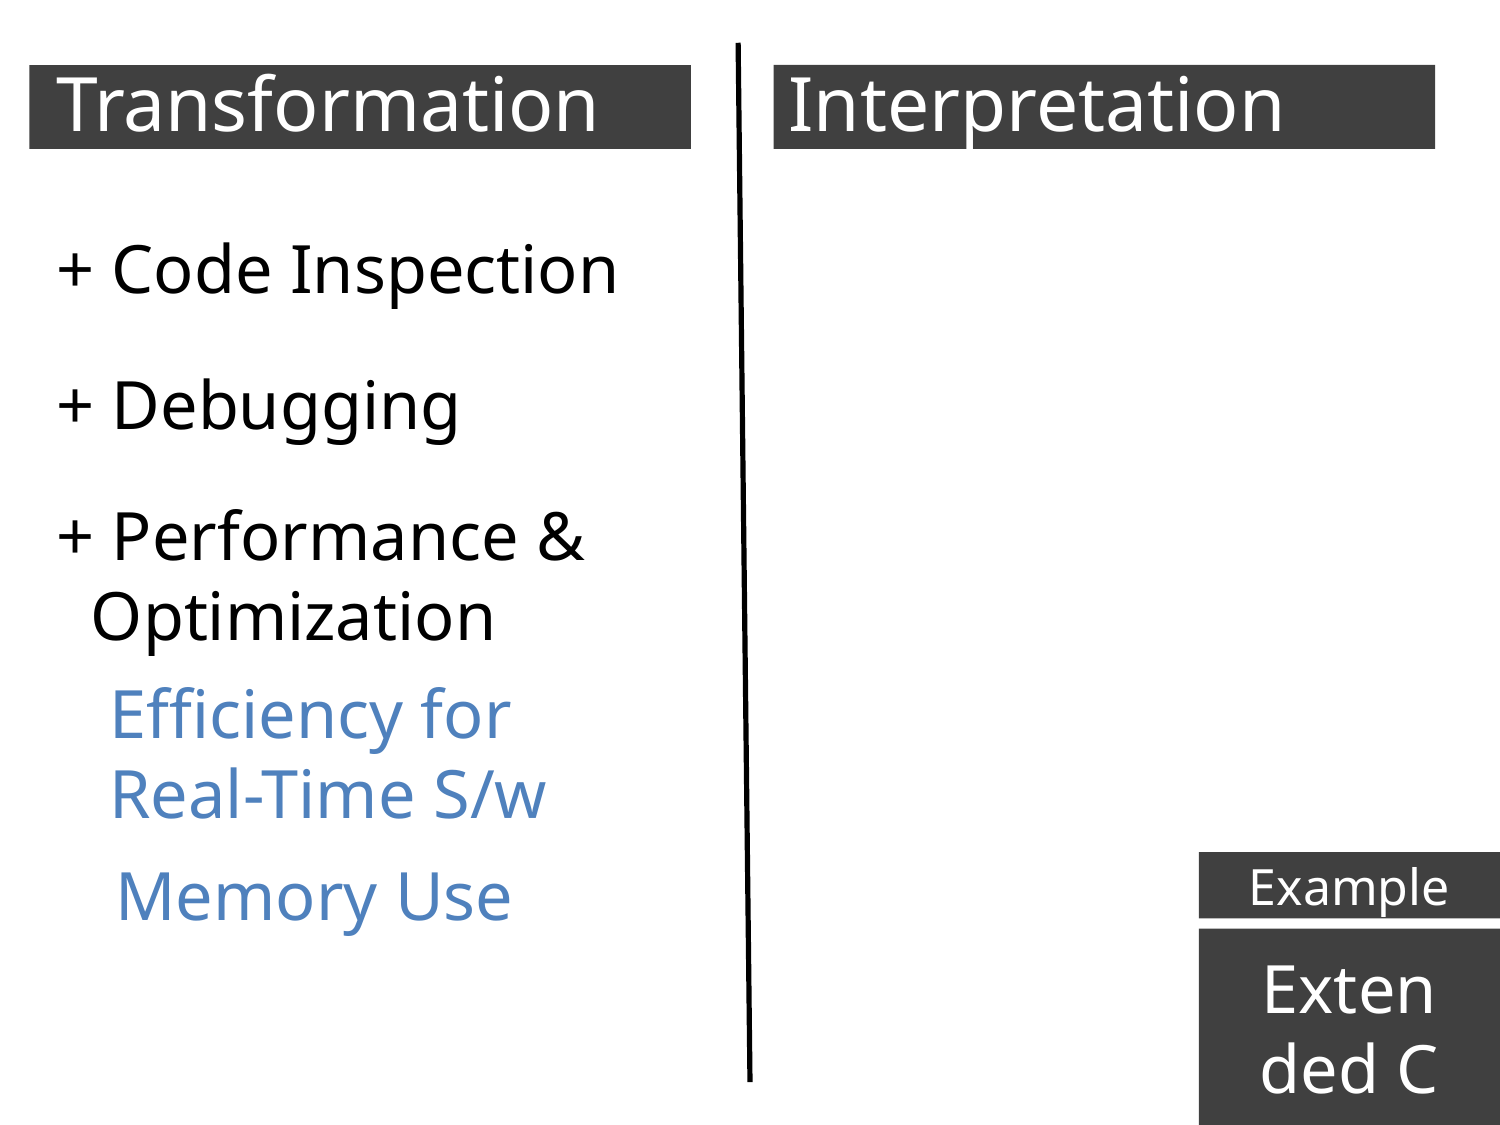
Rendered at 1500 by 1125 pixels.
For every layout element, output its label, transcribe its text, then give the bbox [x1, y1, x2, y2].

text_box [27, 63, 41, 151]
text_box + Debugging [41, 344, 703, 463]
text_box Example [1197, 850, 1500, 921]
text_box Interpretation [773, 42, 1436, 161]
text_box Exten ded C [1197, 927, 1500, 1125]
text_box + Performance & Optimization [41, 514, 703, 633]
text_box + Code Inspection [41, 208, 703, 327]
text_box Transformation [41, 42, 703, 161]
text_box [737, 42, 751, 1083]
text_box Efficiency for Real-Time S/w [94, 692, 732, 811]
text_box Memory Use [755, 834, 762, 953]
text_box Memory Use [100, 834, 732, 953]
